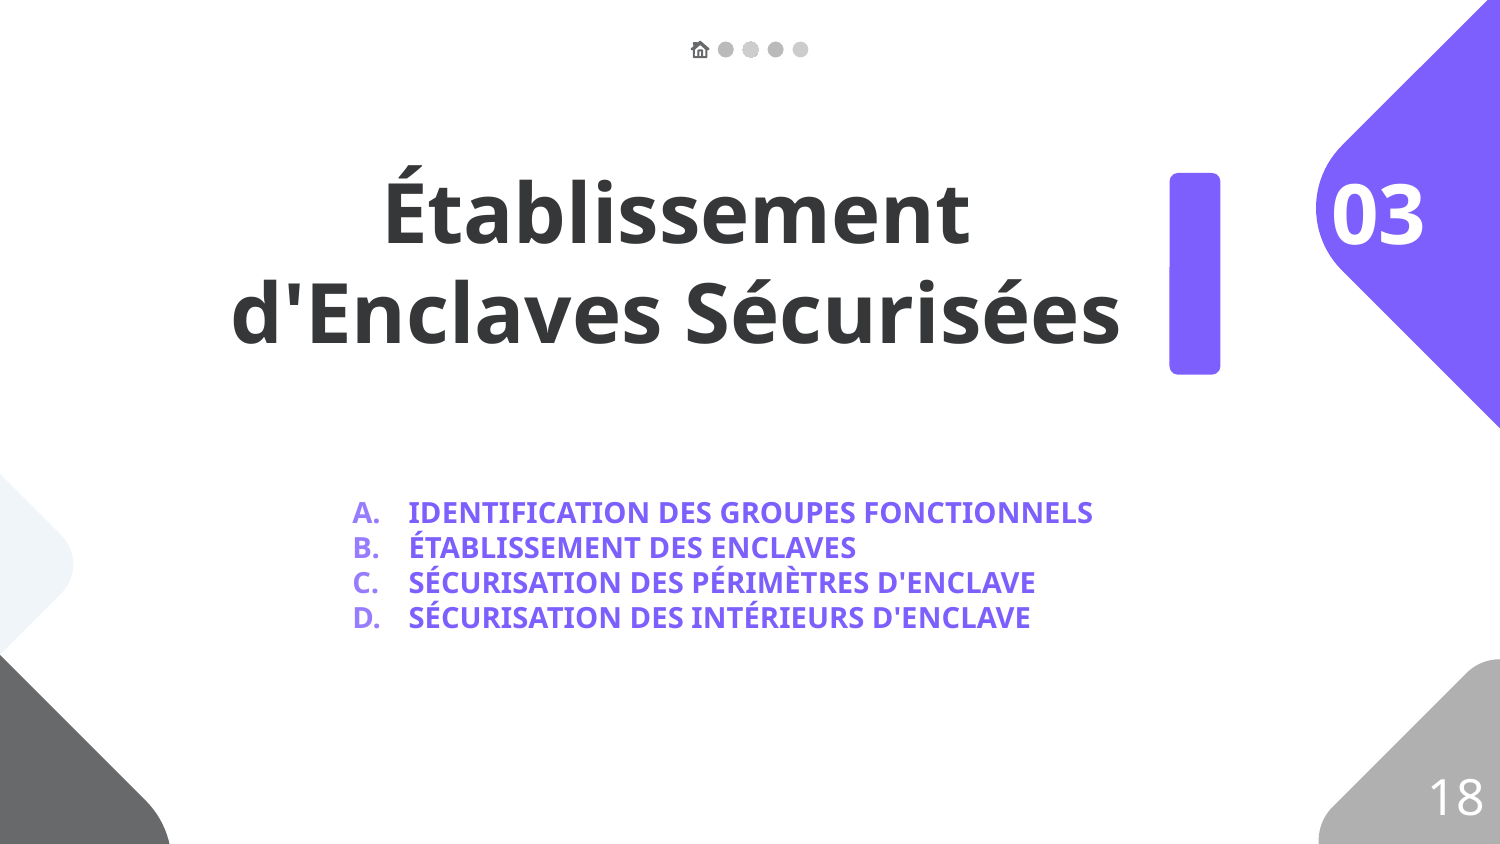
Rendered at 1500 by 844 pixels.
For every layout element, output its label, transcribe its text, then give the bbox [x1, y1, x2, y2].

text_box [742, 41, 759, 58]
text_box 18 [1418, 760, 1494, 838]
text_box [1169, 172, 1221, 375]
text_box 03 [1313, 153, 1444, 269]
title Établissement d'Enclaves Sécurisées [187, 295, 1166, 375]
text_box [717, 41, 734, 58]
text_box [691, 41, 709, 58]
text_box IDENTIFICATION DES GROUPES FONCTIONNELS ÉTABLISSEMENT DES ENCLAVES SÉCURISATION DES PÉRIMÈTRES D'ENCLAVE SÉCURISATION DES INTÉRIEURS D'ENCLAVE [337, 487, 1163, 642]
text_box [767, 41, 784, 58]
text_box [792, 41, 809, 58]
